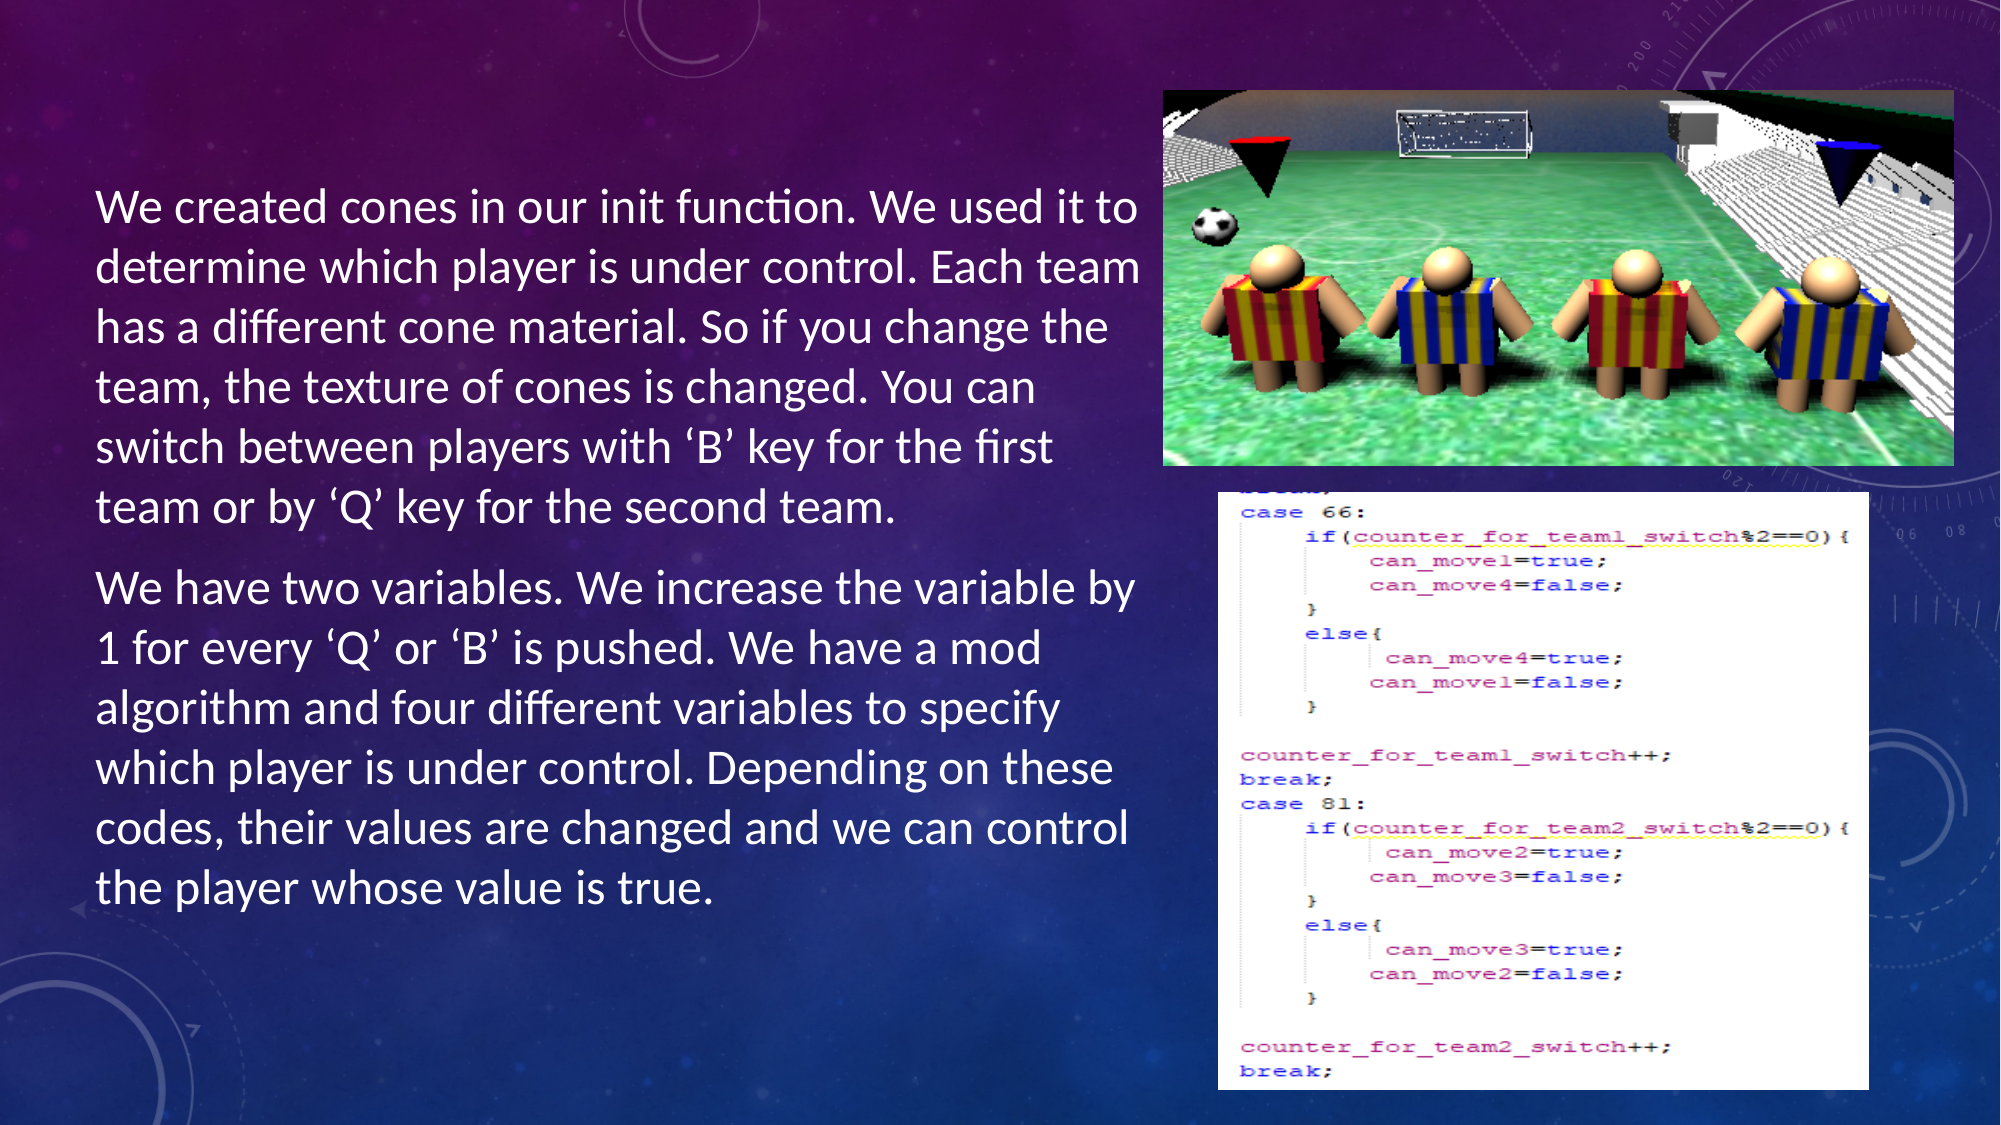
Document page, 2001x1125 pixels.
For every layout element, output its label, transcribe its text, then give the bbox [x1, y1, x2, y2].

picture [0, 0, 2001, 1125]
list We created cones in our init function. We used it to determine which player is under control. Each team has a different cone material. So if you change the team, the texture of cones is changed. You can switch between players with ‘B’ key for the first team or by ‘Q’ key for the second team. We have two variables. We increase the variable by 1 for every ‘Q’ or ‘B’ is pushed. We have a mod algorithm and four different variables to specify which player is under control. Depending on these codes, their values are changed and we can control the player whose value is true. [80, 45, 1164, 1044]
